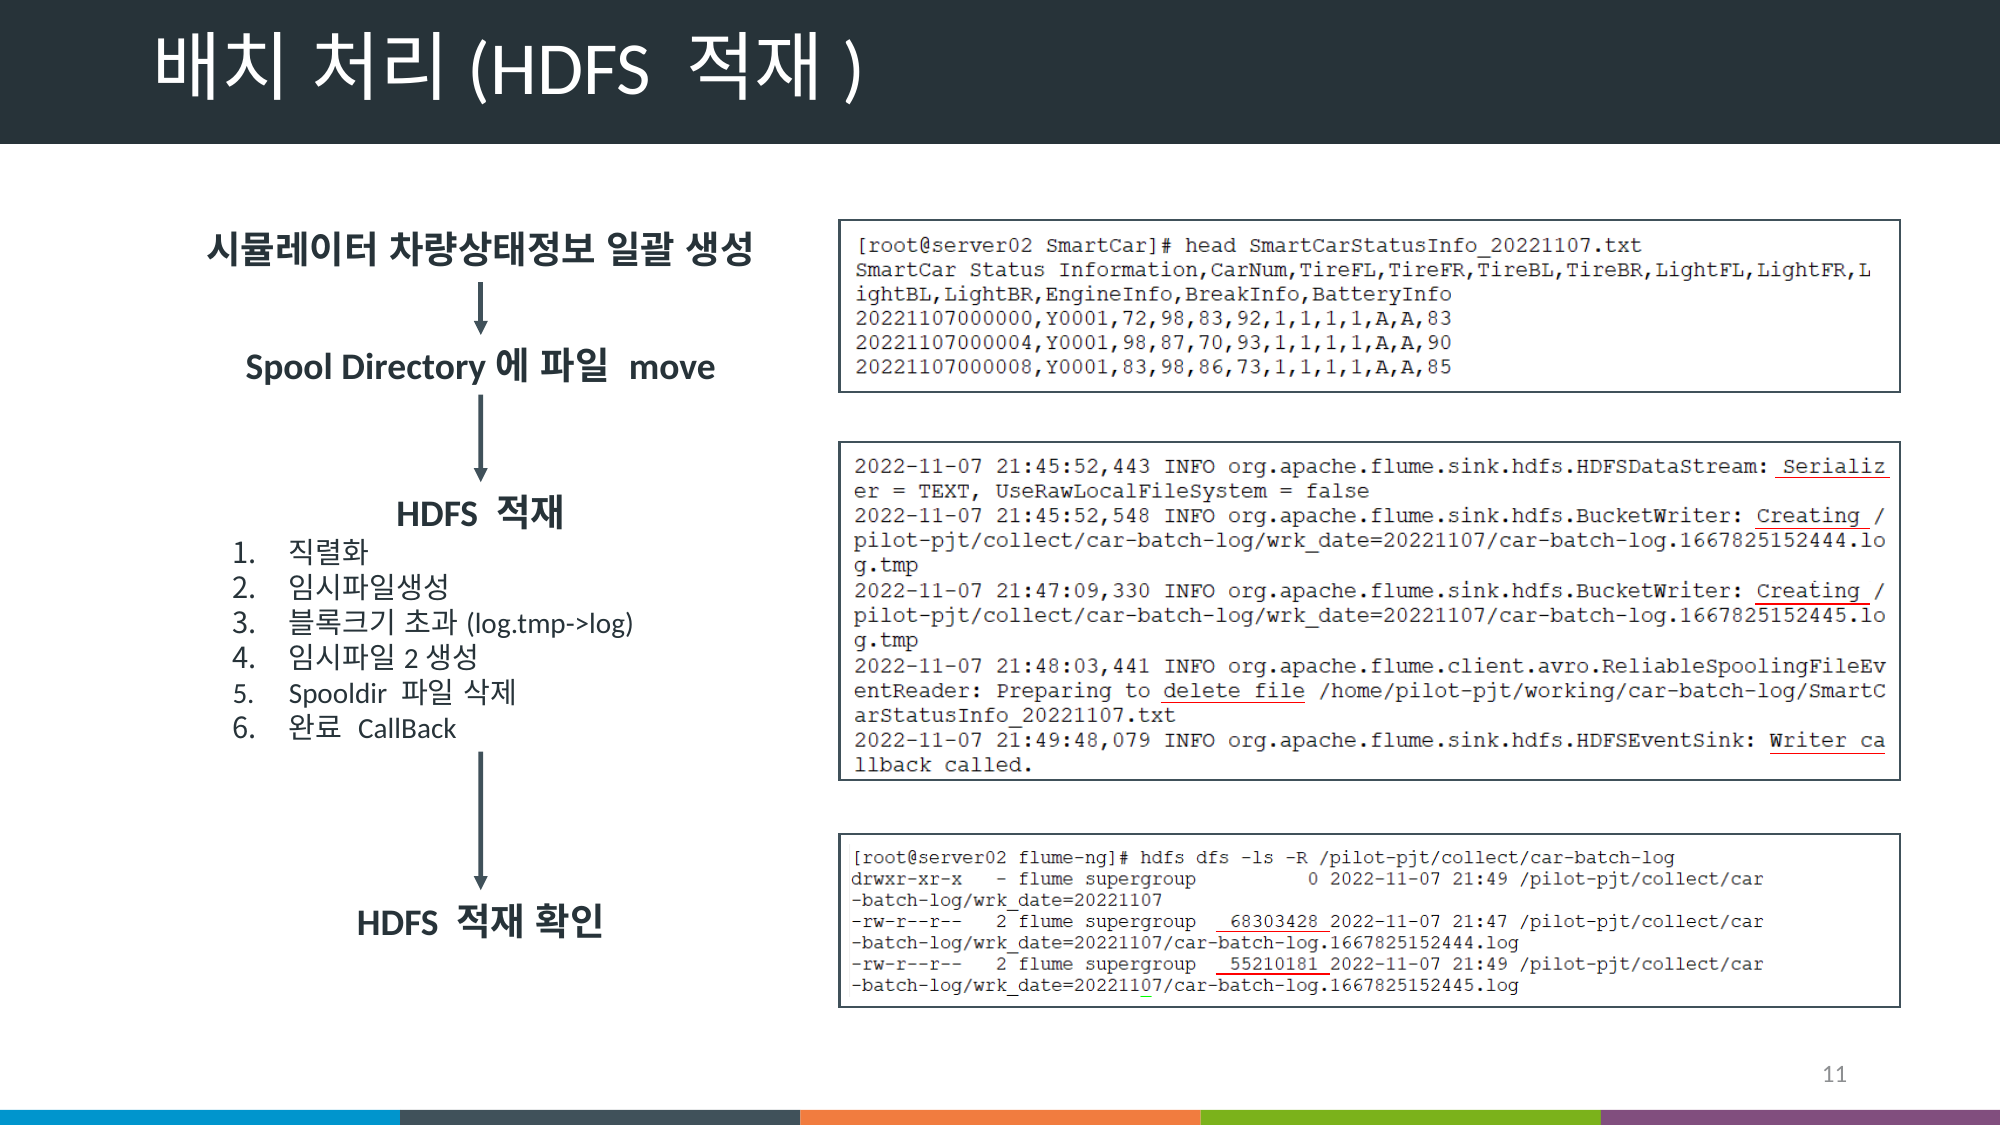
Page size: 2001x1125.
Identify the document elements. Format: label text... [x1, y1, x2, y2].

slide_number 11 [1412, 1042, 1863, 1103]
text_box [838, 219, 1901, 393]
title 배치 처리(HDFS 적재) [137, 23, 1863, 118]
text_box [839, 834, 1900, 1007]
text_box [839, 441, 1900, 780]
text_box HDFS 적재 직렬화 임시파일생성 블록크기 초과(log.tmp->log) 임시파일2생성 Spooldir 파일 삭제 완료 CallBack [217, 482, 744, 752]
text_box HDFS 적재 확인 [341, 890, 620, 950]
picture [854, 230, 1871, 379]
list 시뮬레이터 차량상태정보 일괄 생성 [172, 223, 789, 283]
text_box Spool Directory에 파일 move [230, 334, 731, 395]
